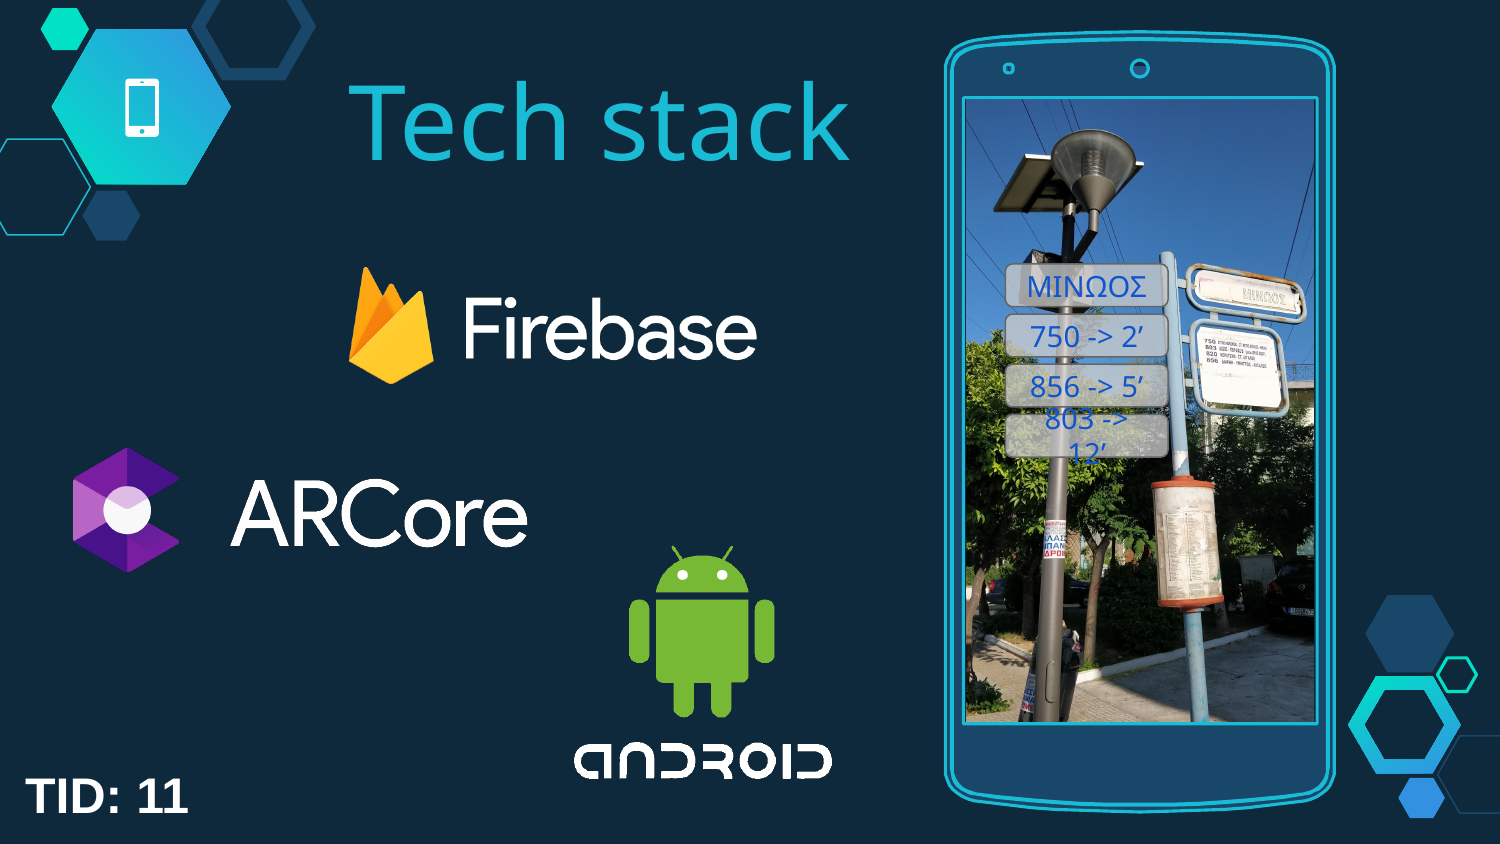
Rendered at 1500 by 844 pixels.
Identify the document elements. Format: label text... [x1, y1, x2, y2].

title Tech stack [333, 41, 967, 180]
picture [264, 227, 842, 426]
text_box [945, 31, 1335, 813]
text_box [125, 78, 159, 137]
picture [55, 441, 537, 589]
picture [561, 521, 844, 803]
picture [966, 66, 1314, 760]
